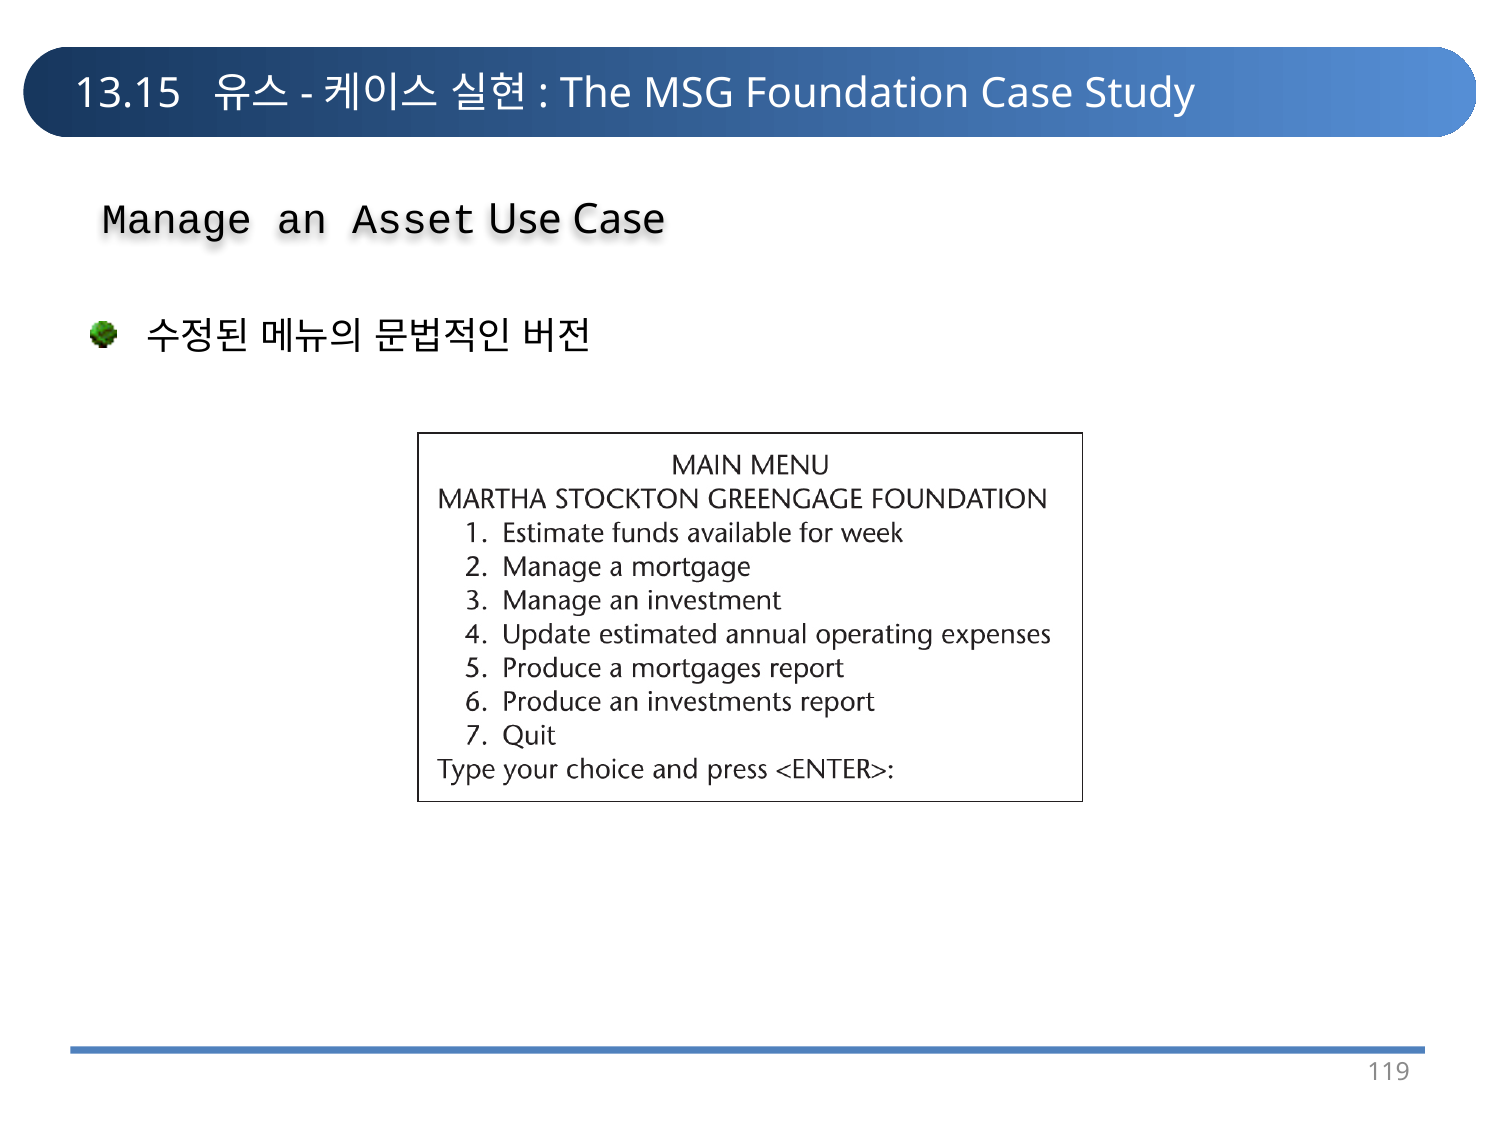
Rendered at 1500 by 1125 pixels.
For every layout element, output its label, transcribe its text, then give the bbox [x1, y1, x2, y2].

picture [90, 321, 117, 348]
slide_number 119 [1074, 1042, 1425, 1103]
picture [416, 432, 1083, 802]
list 수정된 메뉴의 문법적인 버전 [75, 290, 1447, 1005]
list Manage an Asset Use Case [60, 180, 707, 255]
title 13.15 유스-케이스 실현: The MSG Foundation Case Study [59, 56, 1410, 126]
